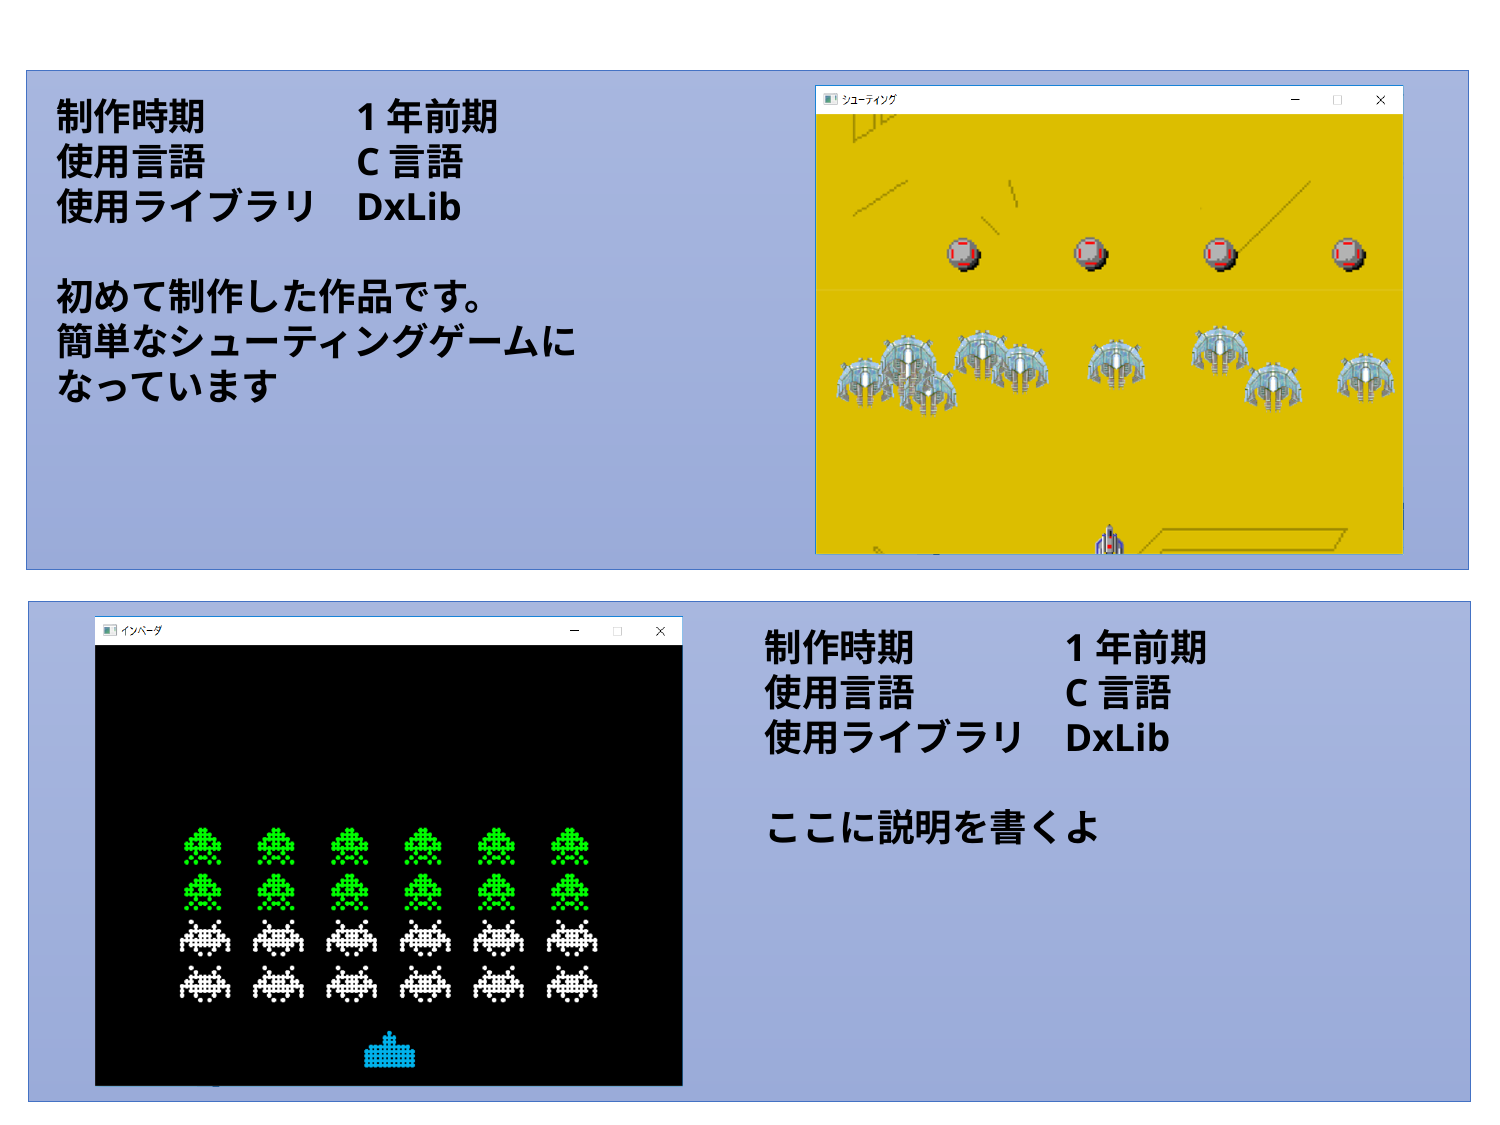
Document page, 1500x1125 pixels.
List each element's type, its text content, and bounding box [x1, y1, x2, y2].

picture [95, 616, 683, 1087]
text_box [28, 601, 1471, 1102]
text_box [26, 70, 1469, 570]
picture [814, 85, 1404, 555]
text_box 制作時期 1年前期 使用言語 C言語 使用ライブラリ DxLib ここに説明を書くよ [749, 616, 1306, 857]
text_box 制作時期 1年前期 使用言語 C言語 使用ライブラリ DxLib 初めて制作した作品です。 簡単なシューティングゲームになっています [41, 85, 597, 461]
